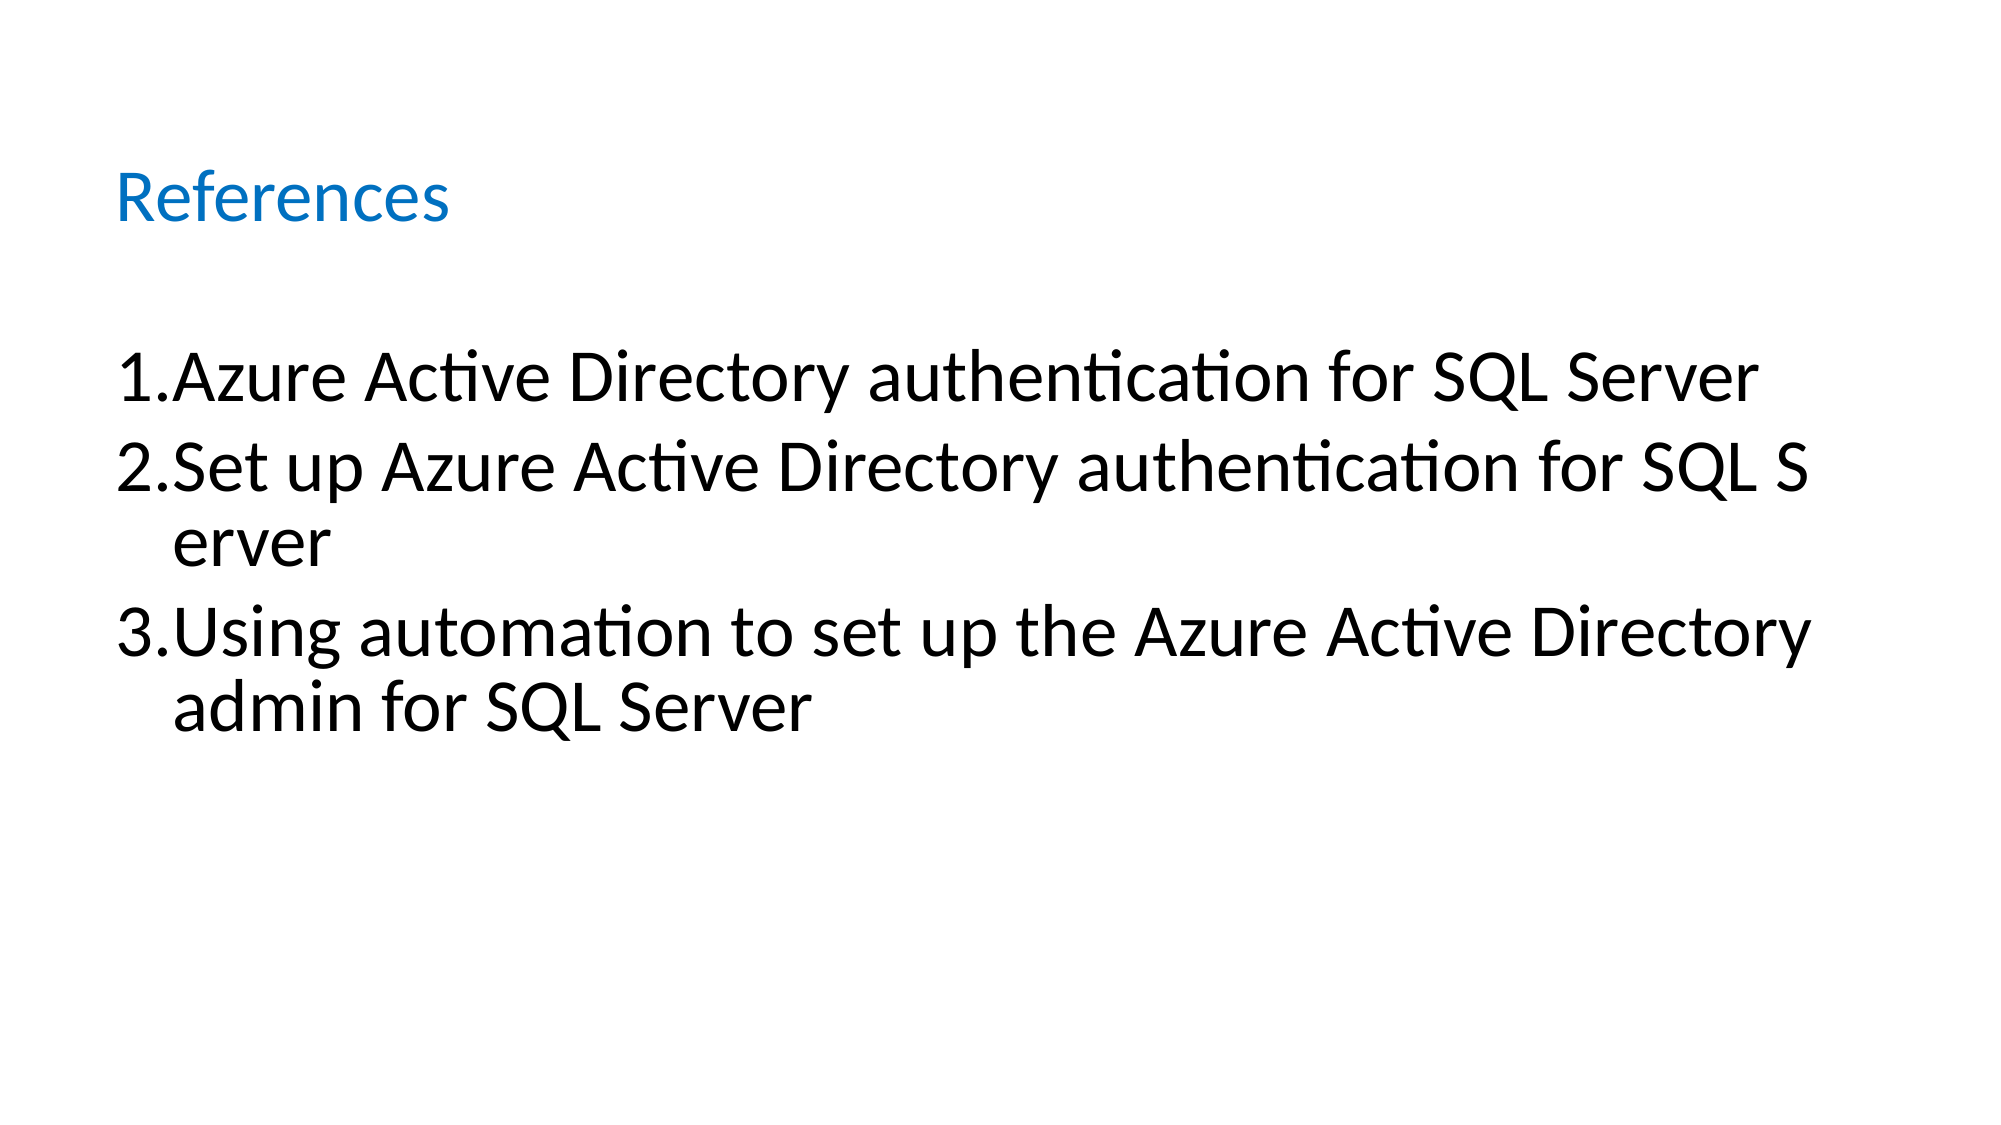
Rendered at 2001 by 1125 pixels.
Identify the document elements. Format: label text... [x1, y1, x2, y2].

text_box References Azure Active Directory authentication for SQL Server Set up Azure Active Directory authentication for SQL Server Using automation to set up the Azure Active Directory admin for SQL Server [100, 139, 1847, 604]
